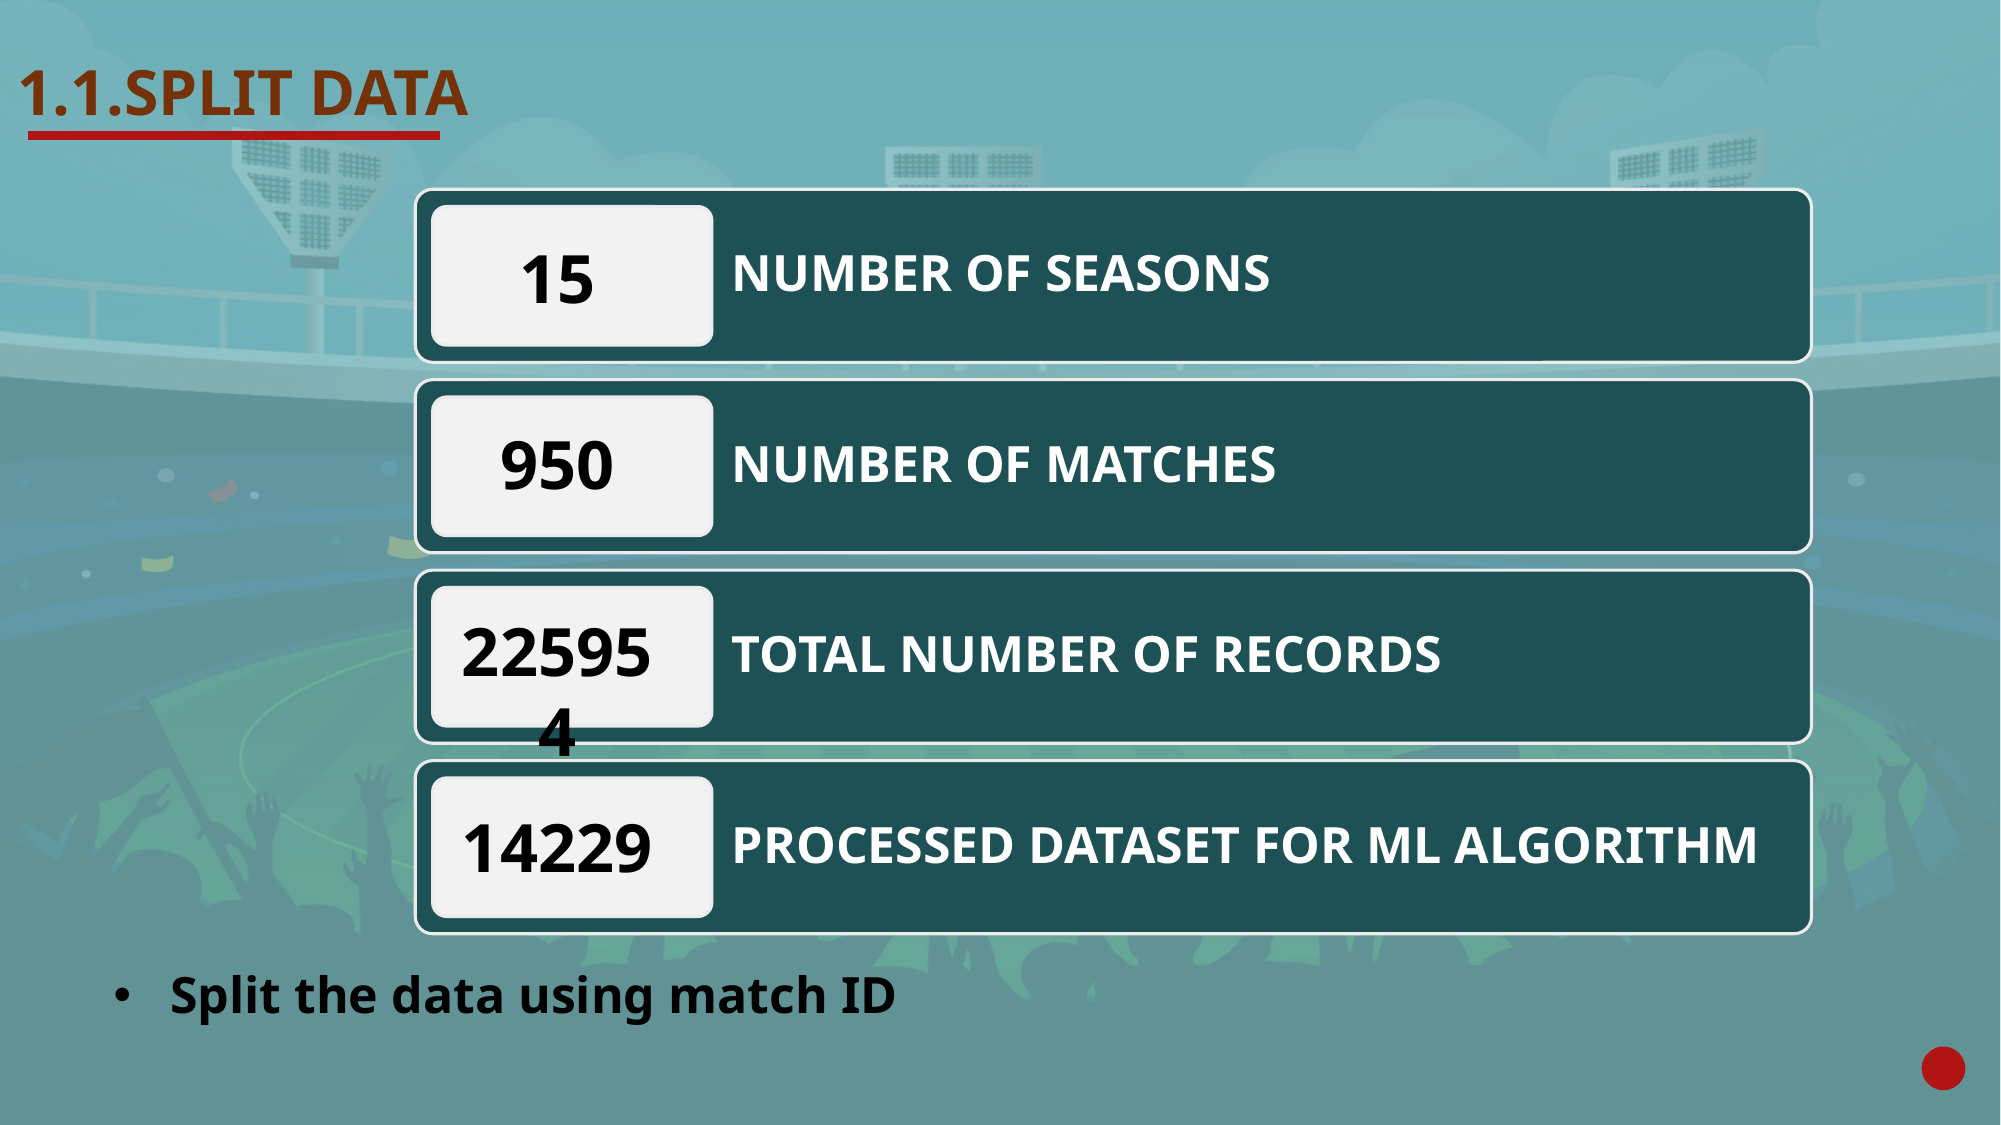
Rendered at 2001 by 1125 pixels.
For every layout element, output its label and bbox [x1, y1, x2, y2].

picture [0, 0, 2000, 1125]
text_box [415, 189, 1812, 935]
